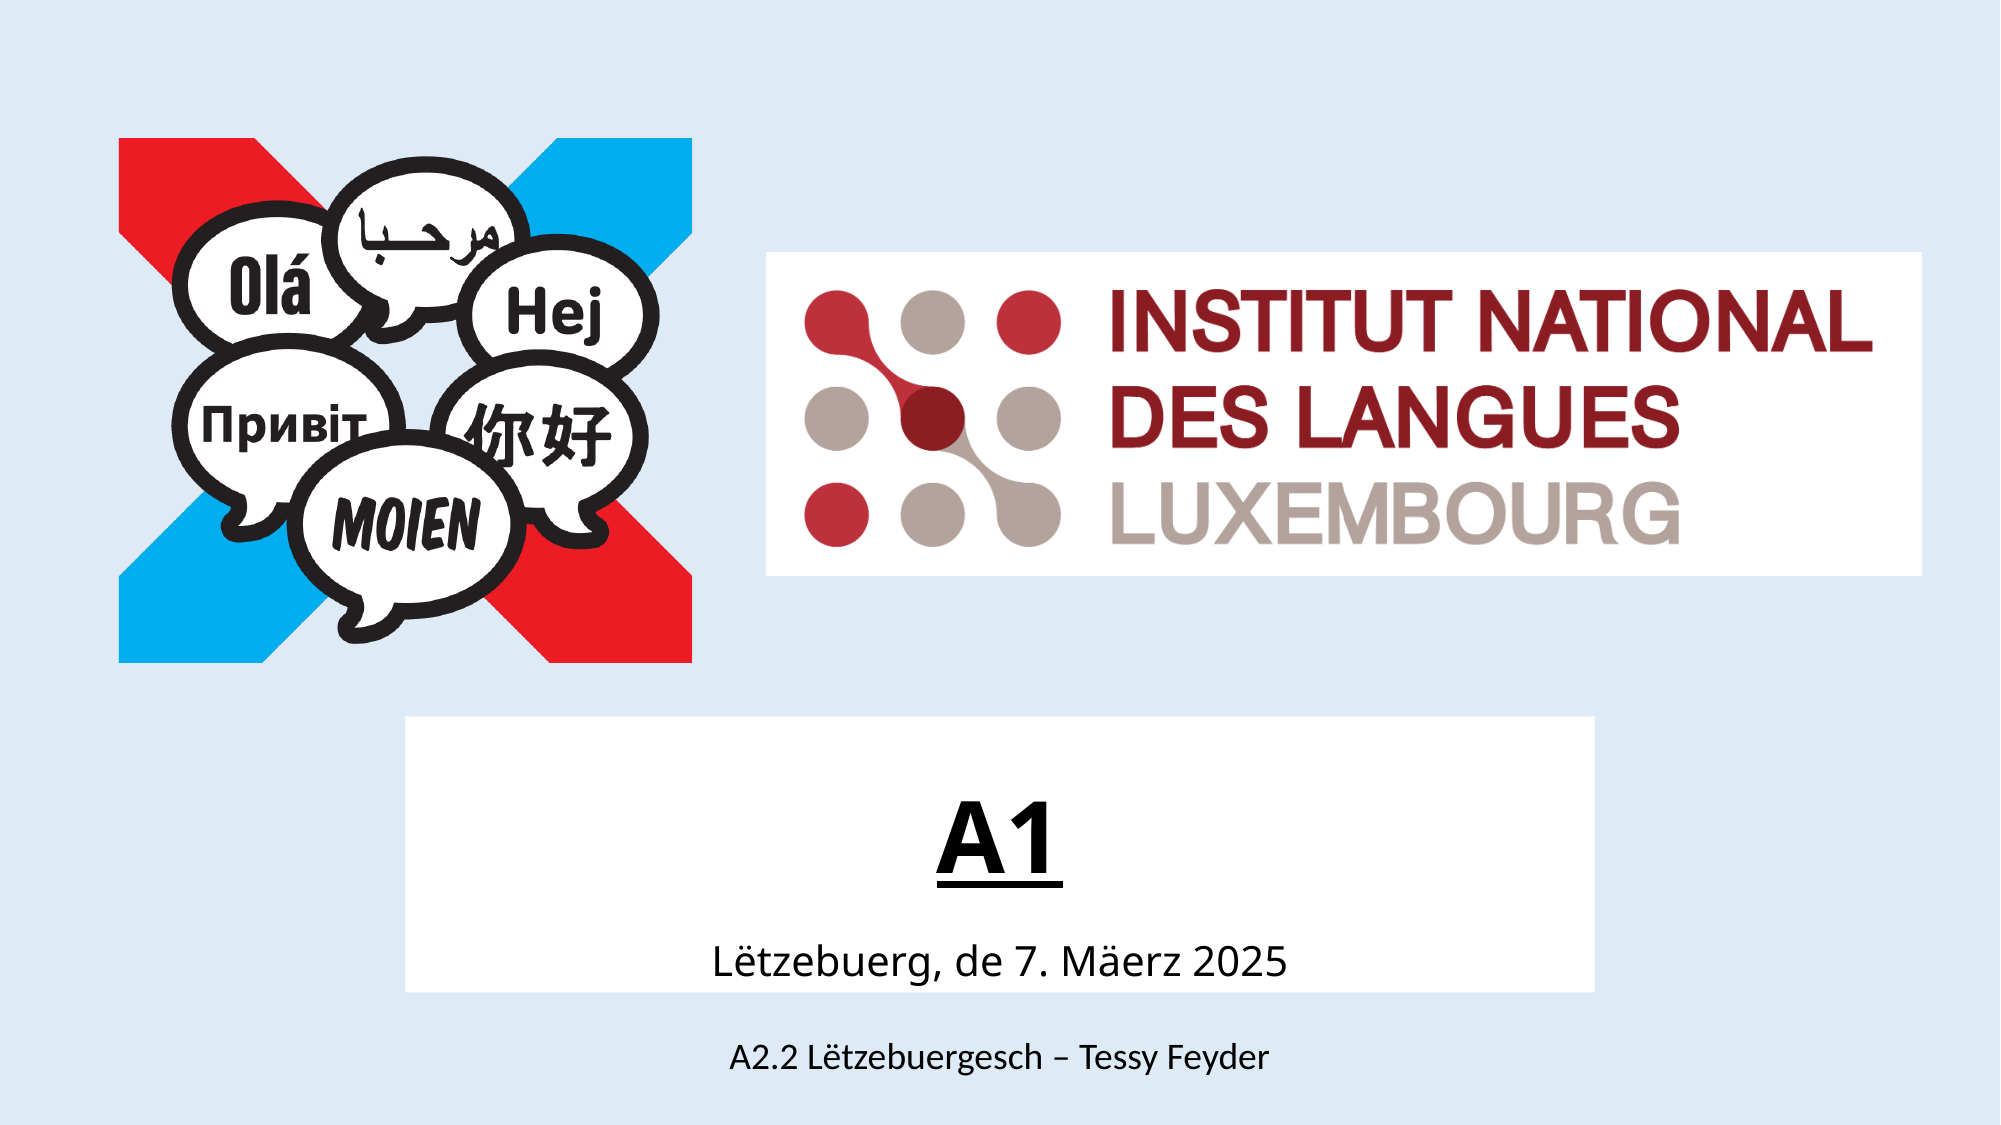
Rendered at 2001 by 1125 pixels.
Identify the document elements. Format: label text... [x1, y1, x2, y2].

picture [766, 252, 1922, 576]
text_box A2.2 Lëtzebuergesch – Tessy Feyder [714, 1024, 1286, 1084]
picture [118, 138, 693, 663]
text_box A1 Lëtzebuerg, de 7. Mäerz 2025 [405, 716, 1595, 993]
